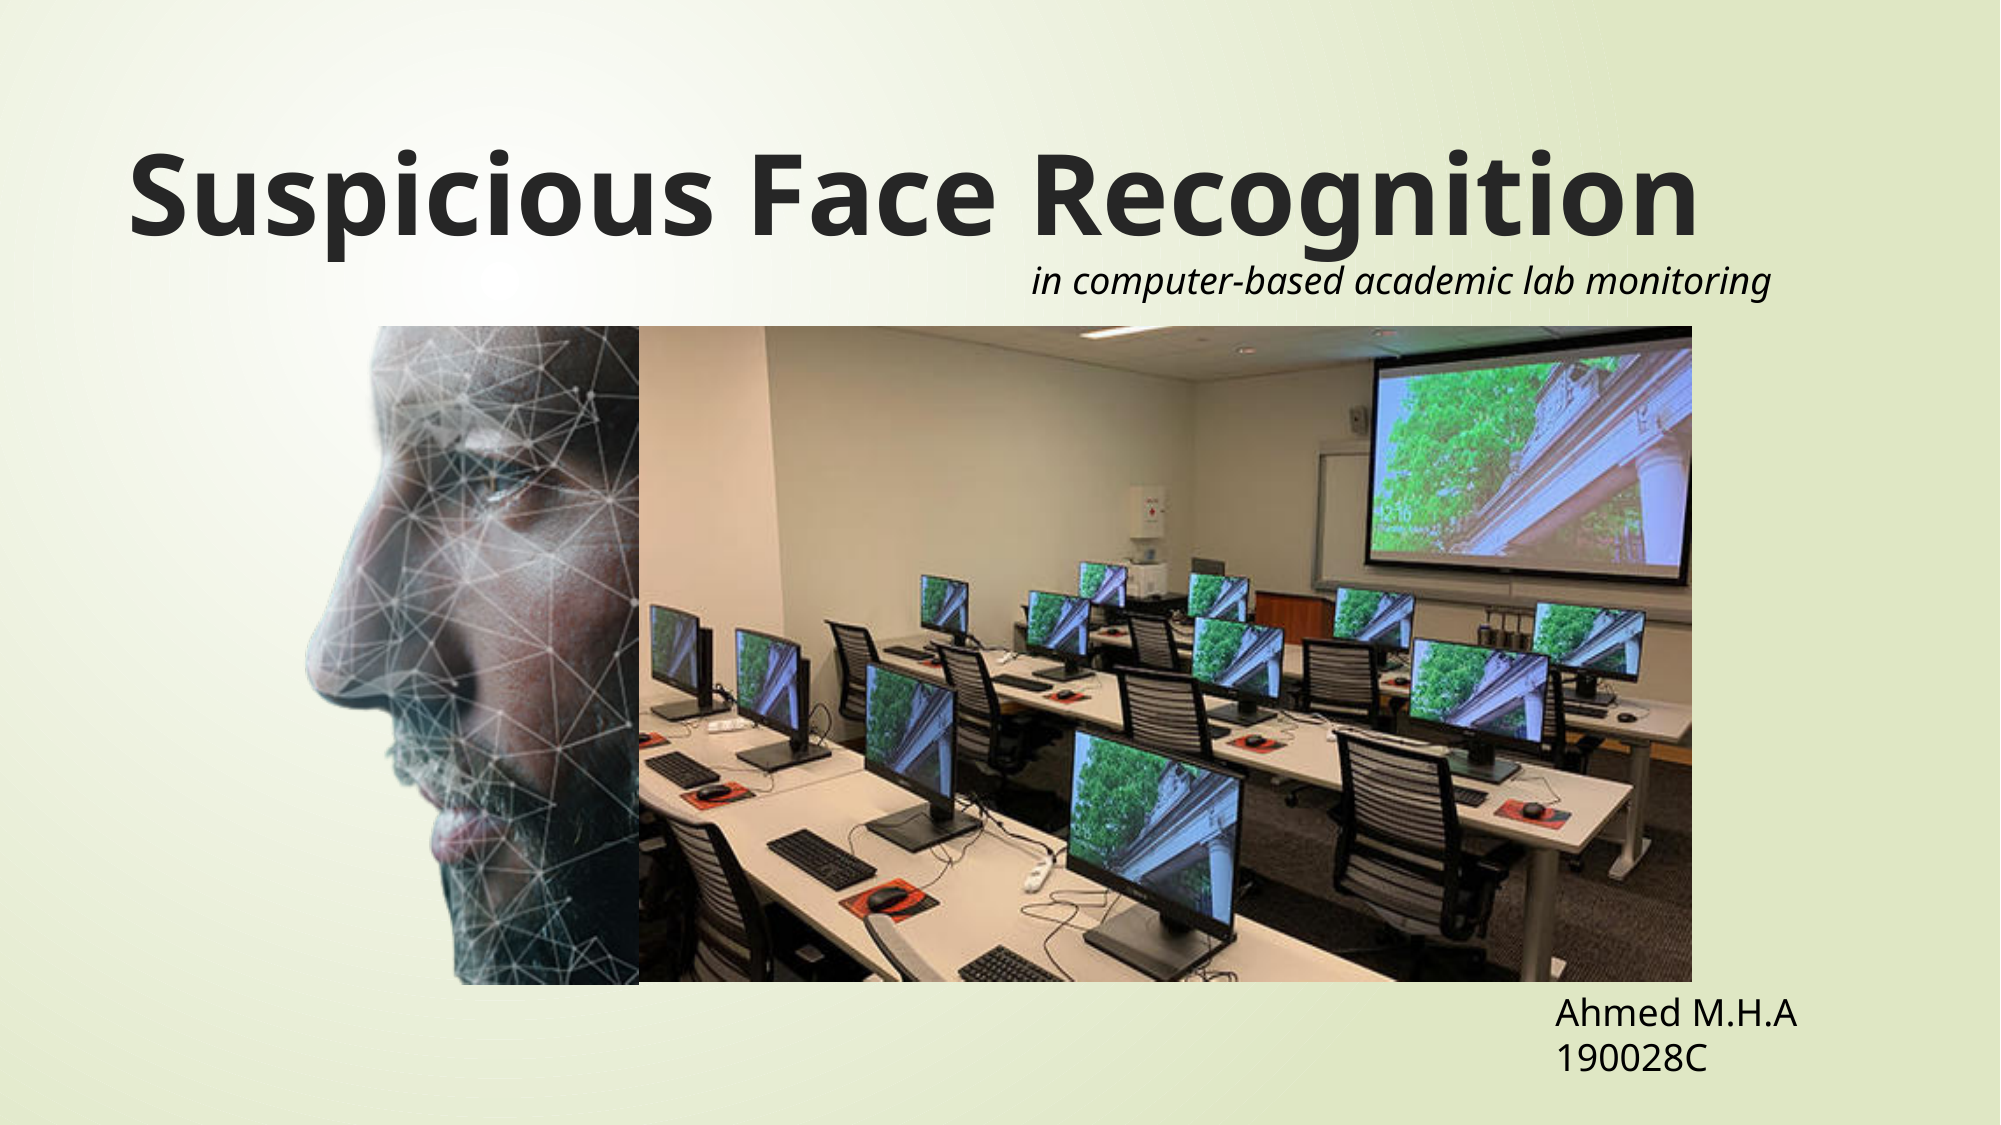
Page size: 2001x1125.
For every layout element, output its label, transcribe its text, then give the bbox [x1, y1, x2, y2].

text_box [0, 325, 1693, 985]
text_box Ahmed M.H.A 190028C [1540, 982, 1931, 1087]
text_box in computer-based academic lab monitoring [931, 249, 1873, 355]
title Suspicious Face Recognition [112, 106, 1750, 266]
